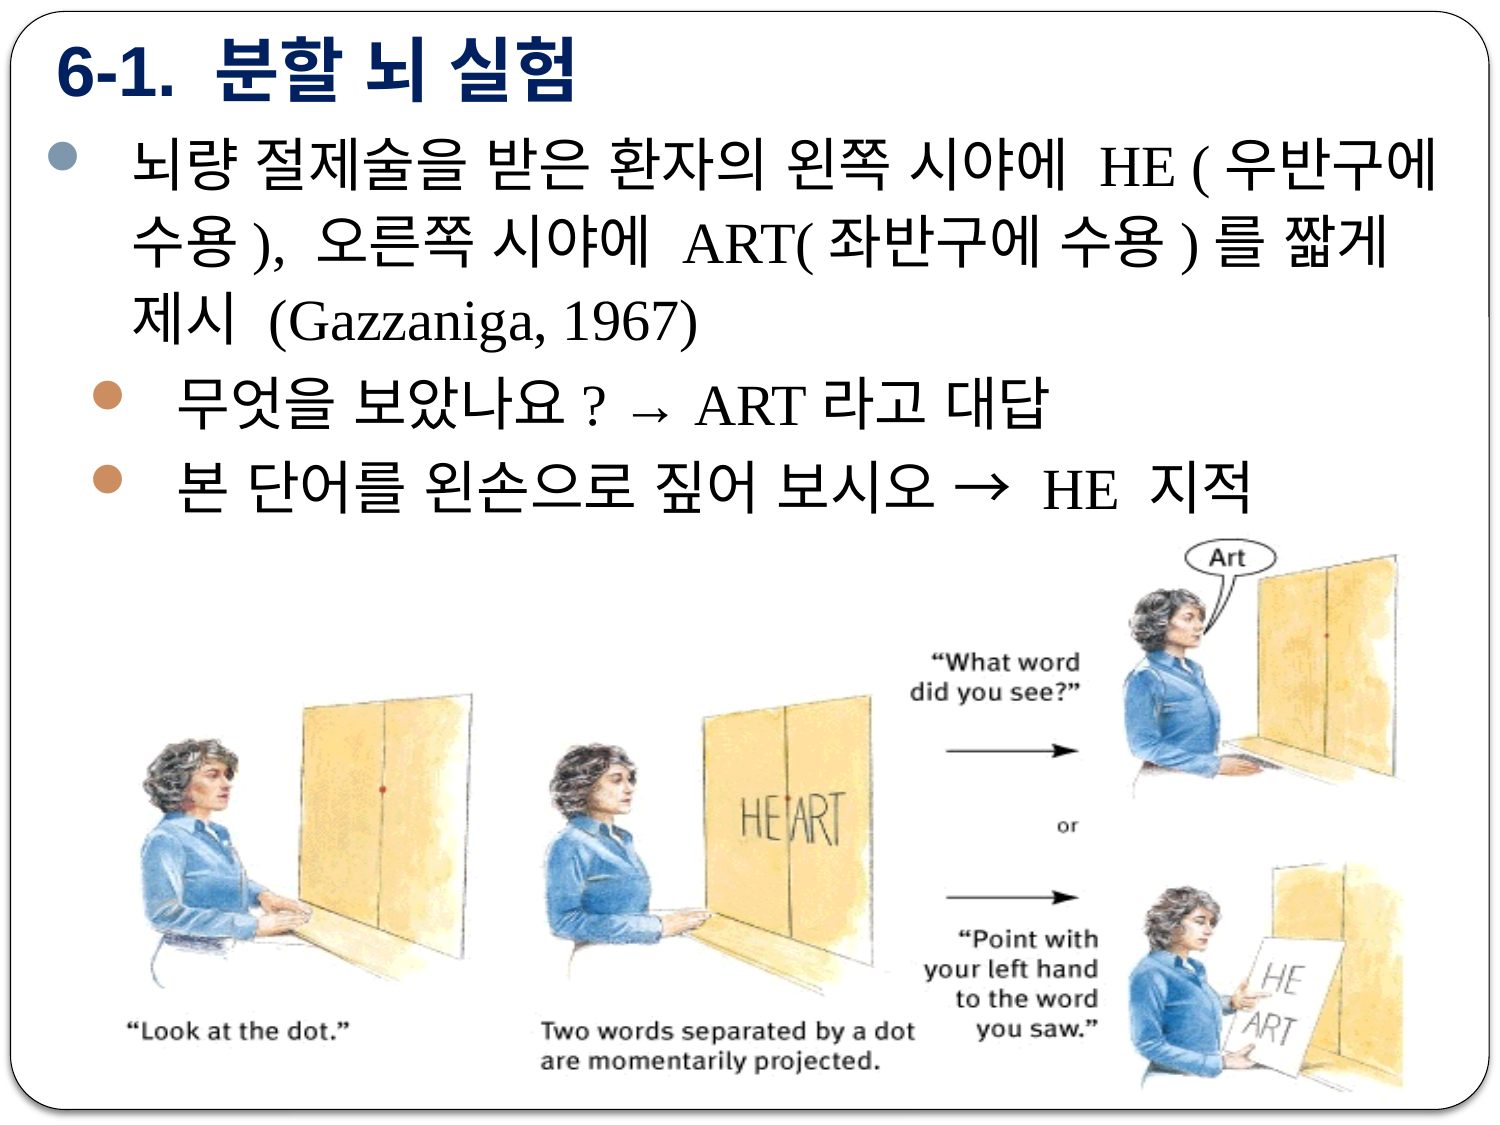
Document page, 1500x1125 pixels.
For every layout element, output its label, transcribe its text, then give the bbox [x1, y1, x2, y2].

text_box 뇌량 절제술을 받은 환자의 왼쪽 시야에 HE (우반구에 수용), 오른쪽 시야에 ART(좌반구에 수용)를 짧게 제시 (Gazzaniga, 1967) 무엇을 보았나요? → ART라고 대답 본 단어를 왼손으로 짚어 보시오 → HE 지적 [29, 113, 1459, 598]
picture [112, 526, 1424, 1107]
title 6-1. 분할 뇌 실험 [41, 12, 1459, 113]
